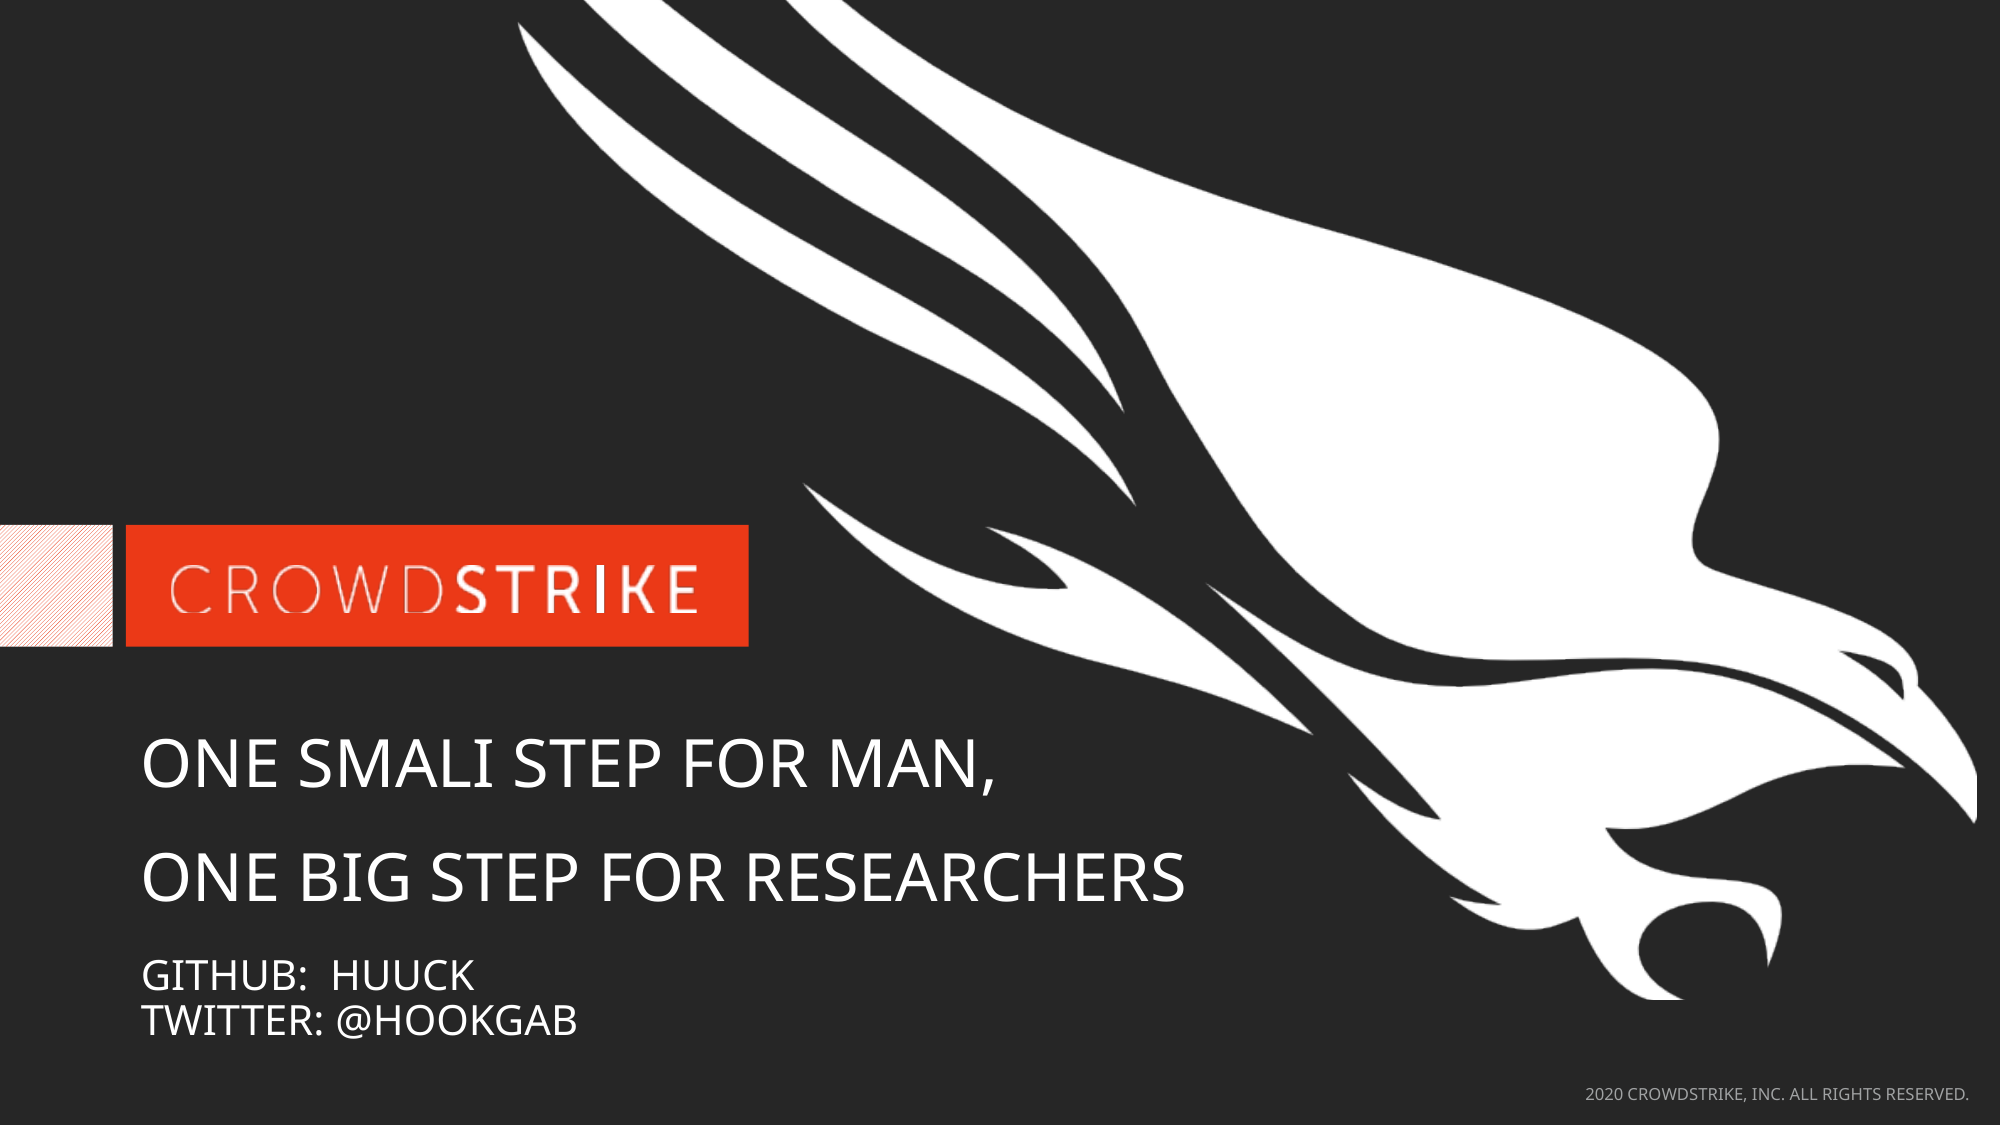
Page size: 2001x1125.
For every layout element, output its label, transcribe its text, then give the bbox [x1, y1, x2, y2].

list github: huuck twitter: @hookgab [125, 946, 1186, 1021]
list One Smali Step for Man, One Big step for researchers [125, 672, 1357, 923]
